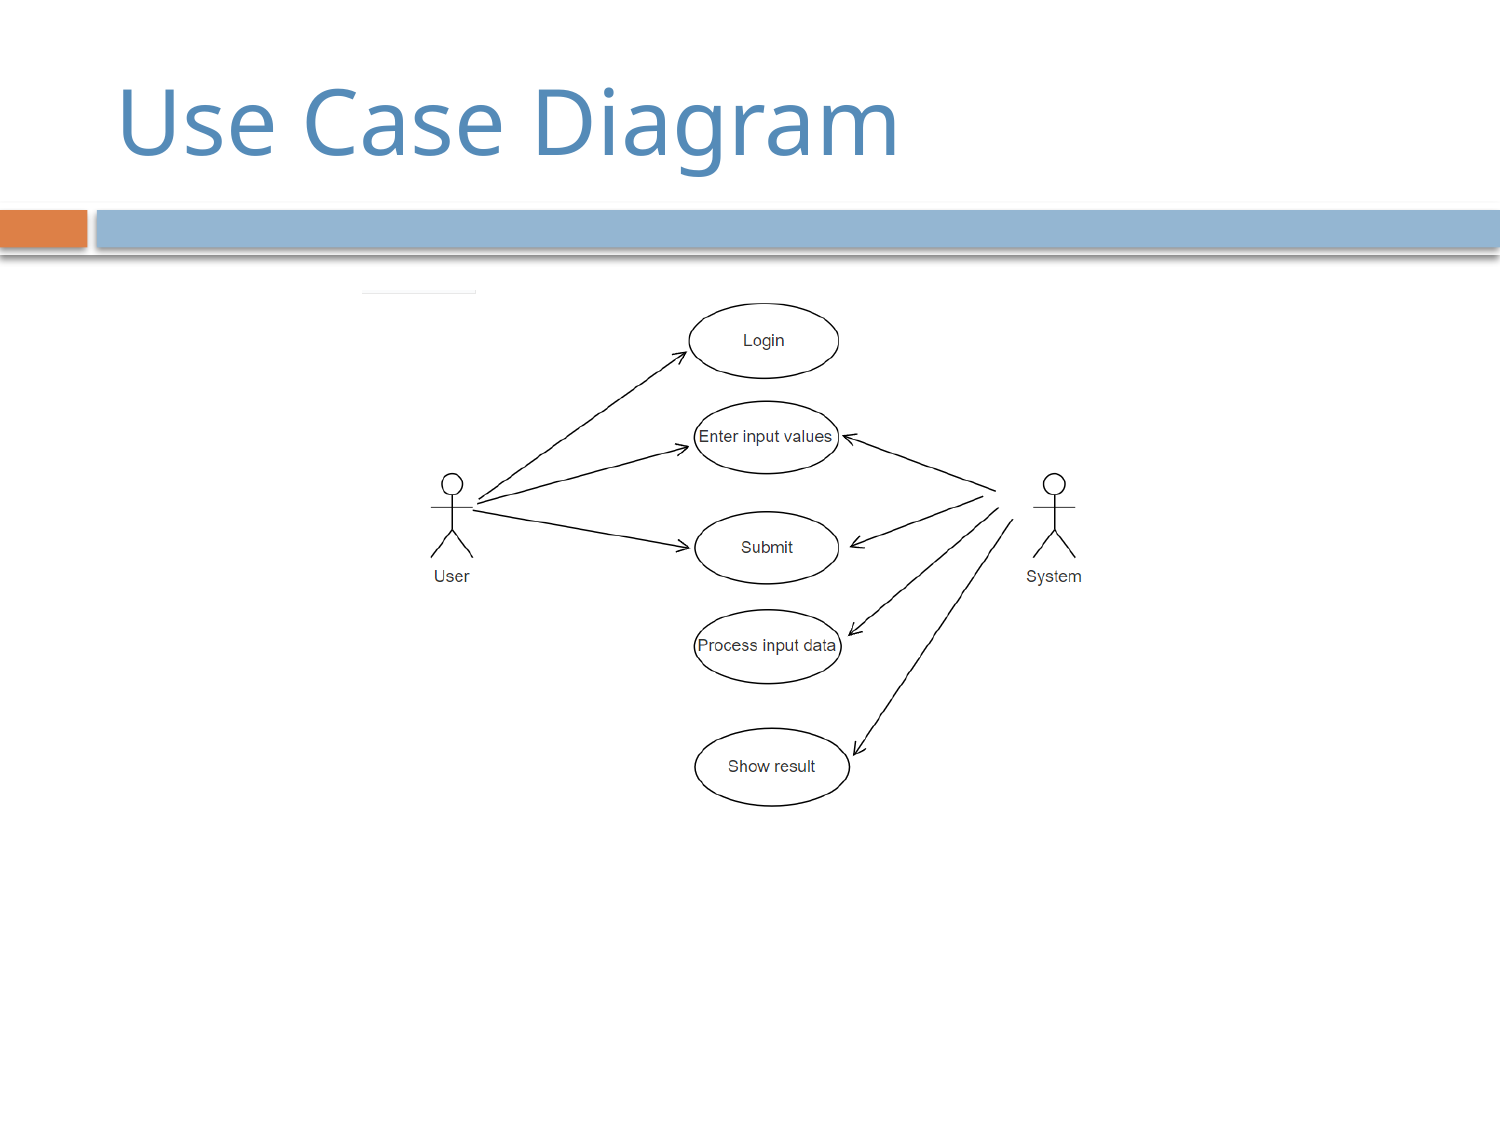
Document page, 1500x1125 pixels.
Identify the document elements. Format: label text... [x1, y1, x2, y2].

title Use Case Diagram [100, 37, 1438, 200]
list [362, 289, 1138, 835]
